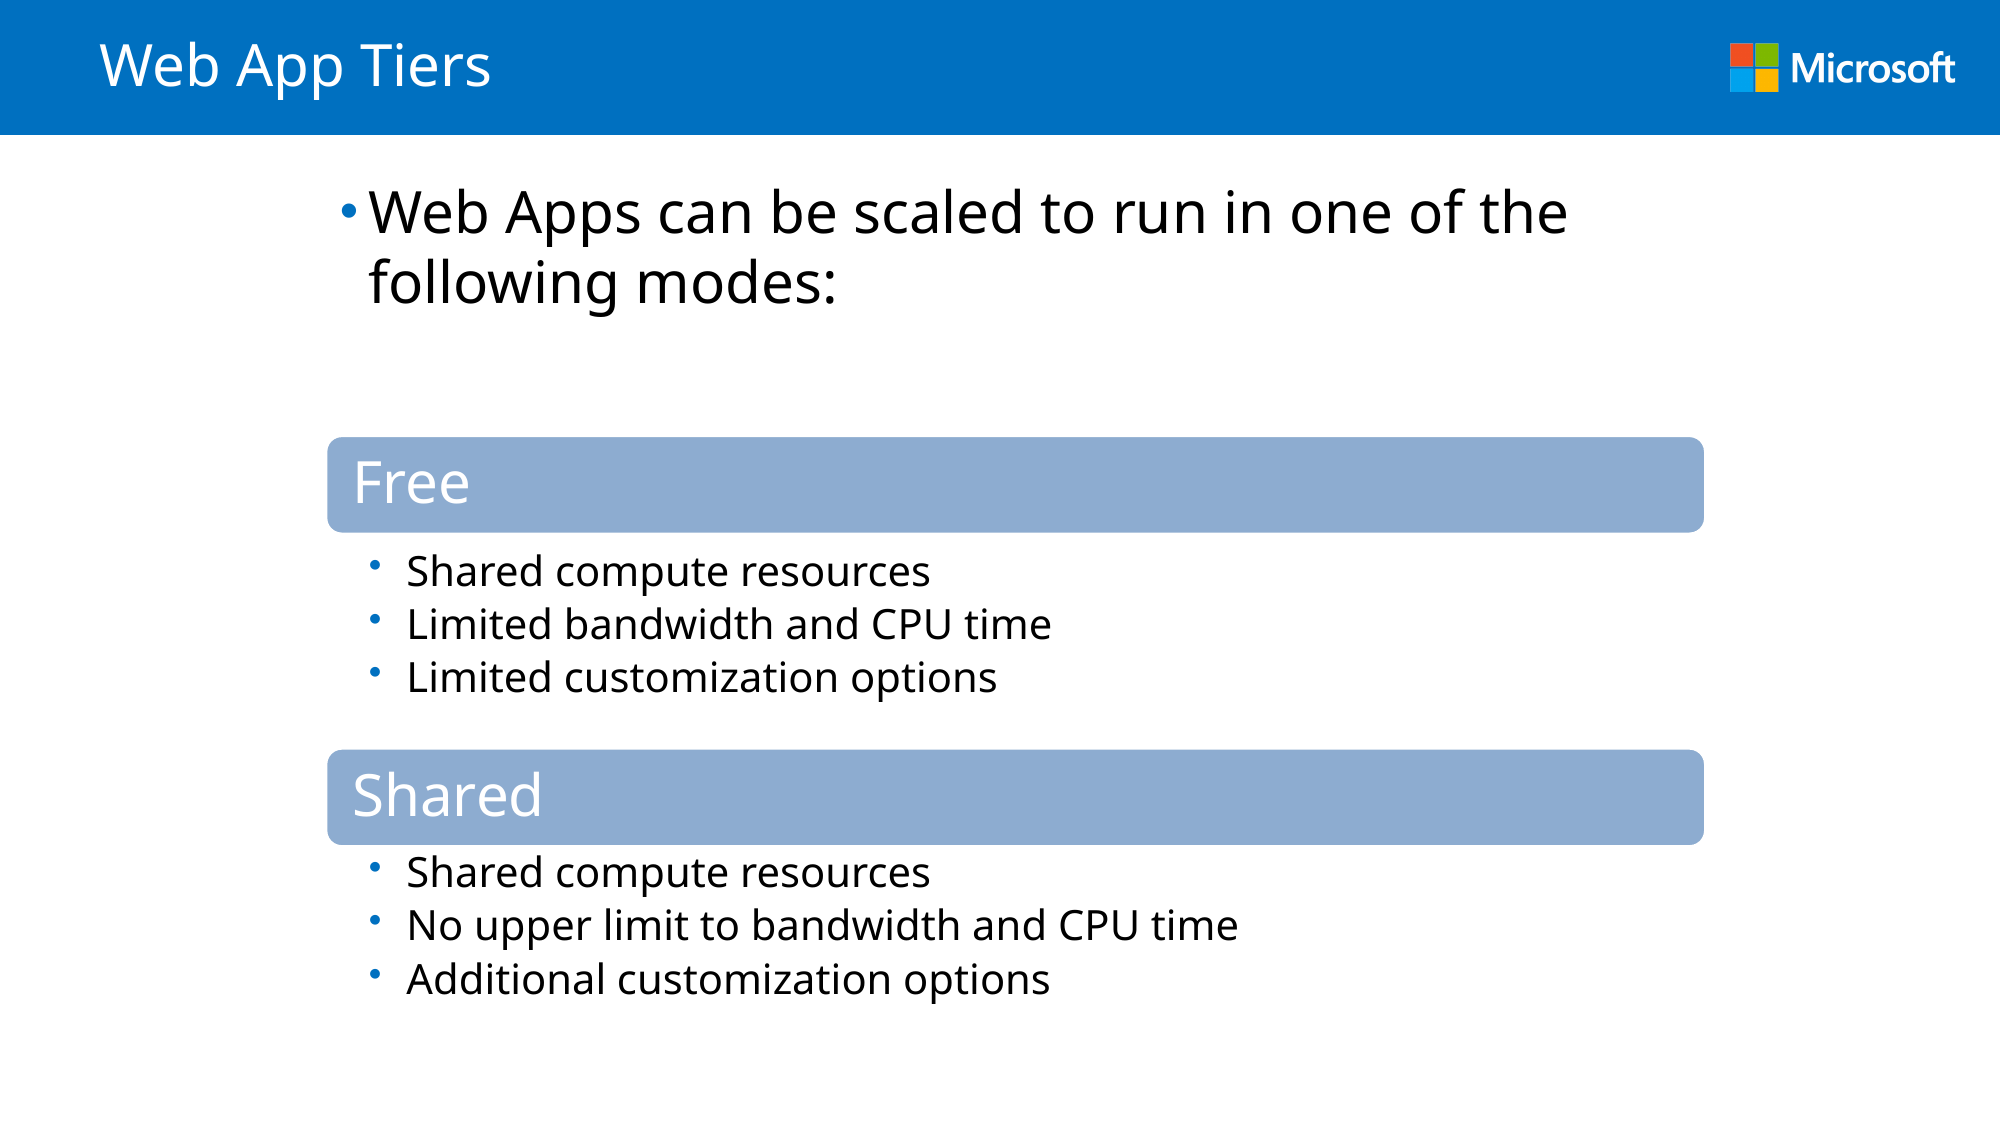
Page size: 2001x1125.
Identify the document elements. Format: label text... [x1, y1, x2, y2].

picture [1901, 14, 1986, 121]
text_box Web Apps can be scaled to run in one of the following modes: [325, 167, 1658, 433]
title Web App Tiers [99, 0, 1901, 136]
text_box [324, 434, 1707, 1013]
